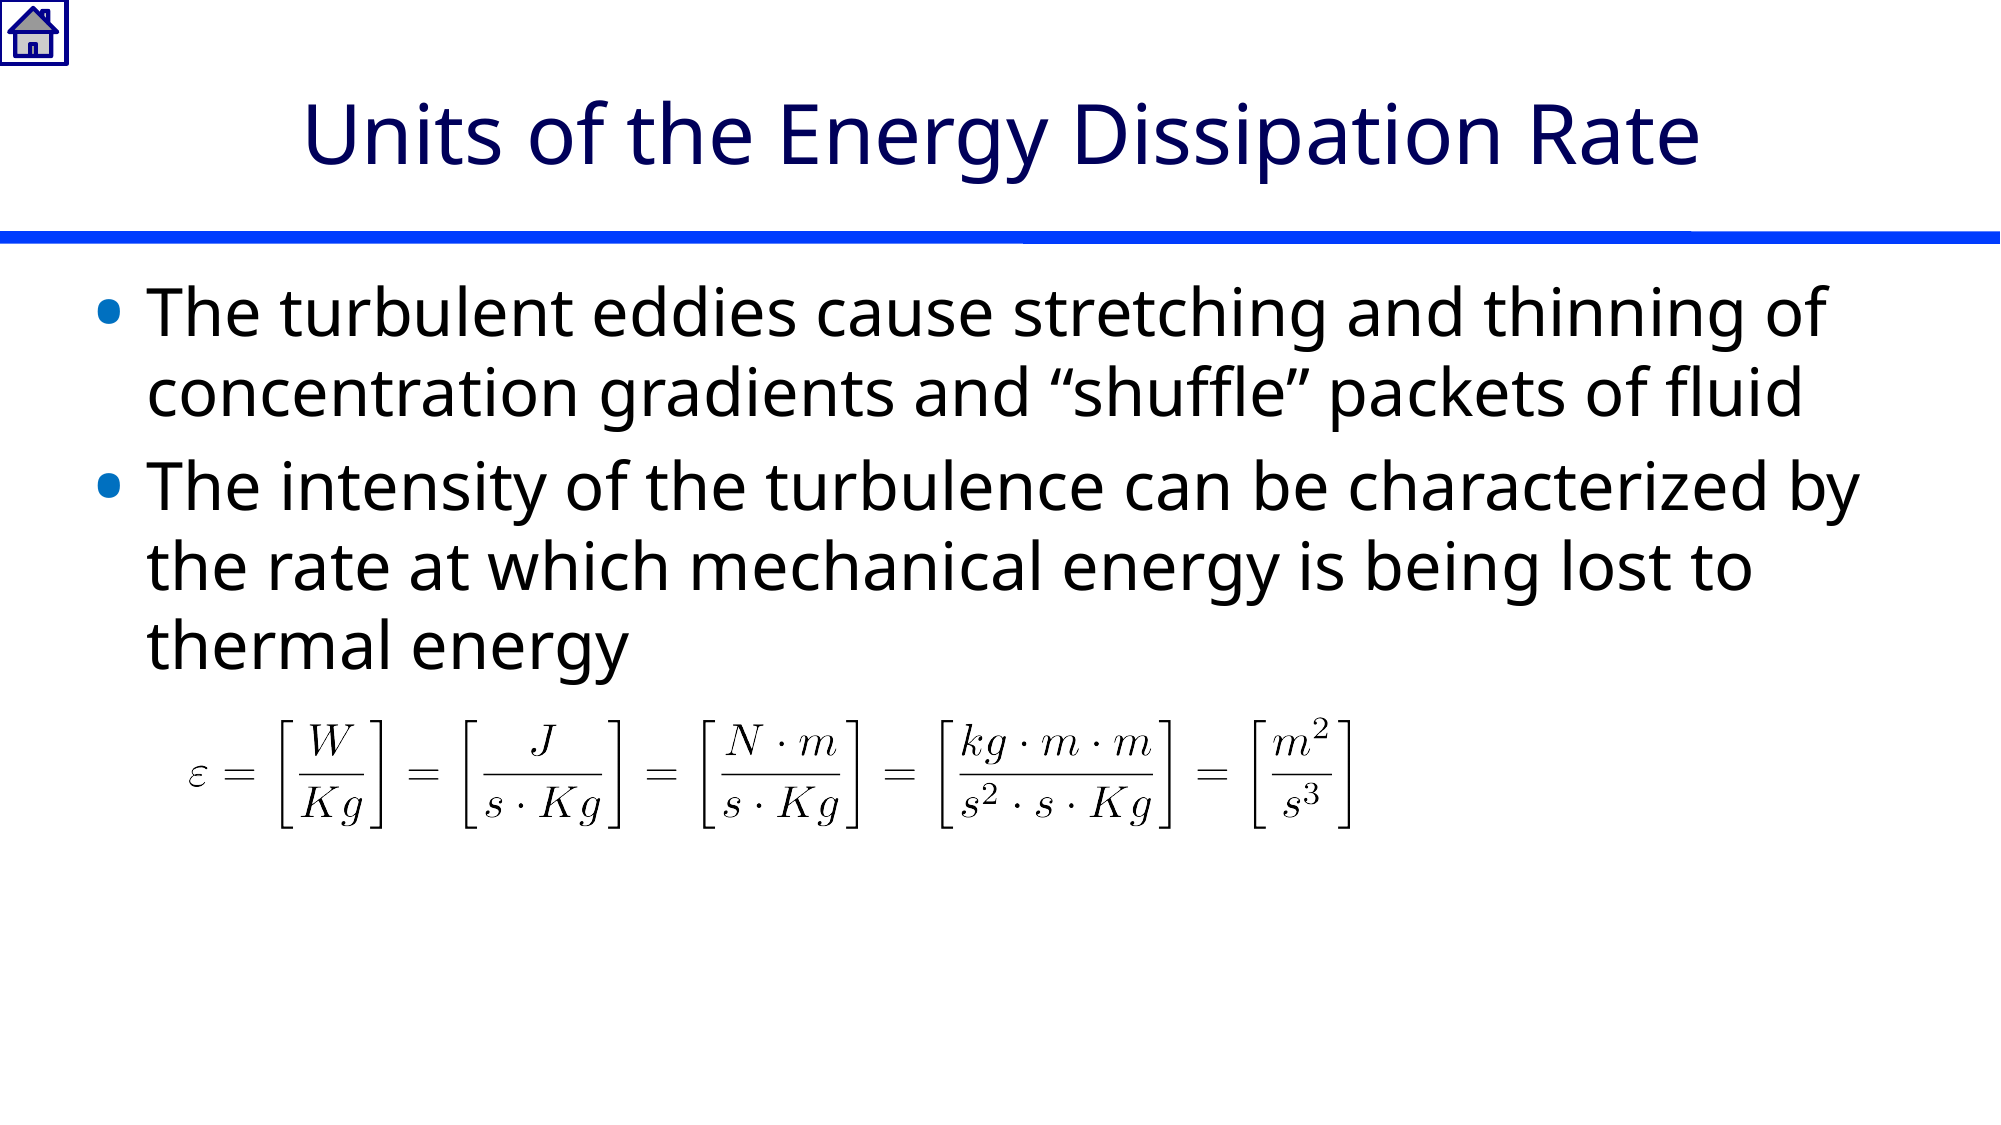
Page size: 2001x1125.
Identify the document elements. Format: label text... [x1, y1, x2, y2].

title Units of the Energy Dissipation Rate [75, 37, 1930, 225]
list The turbulent eddies cause stretching and thinning of concentration gradients and “shuffle” packets of fluid The intensity of the turbulence can be characterized by the rate at which mechanical energy is being lost to thermal energy [74, 262, 1930, 1006]
picture [189, 717, 1350, 830]
